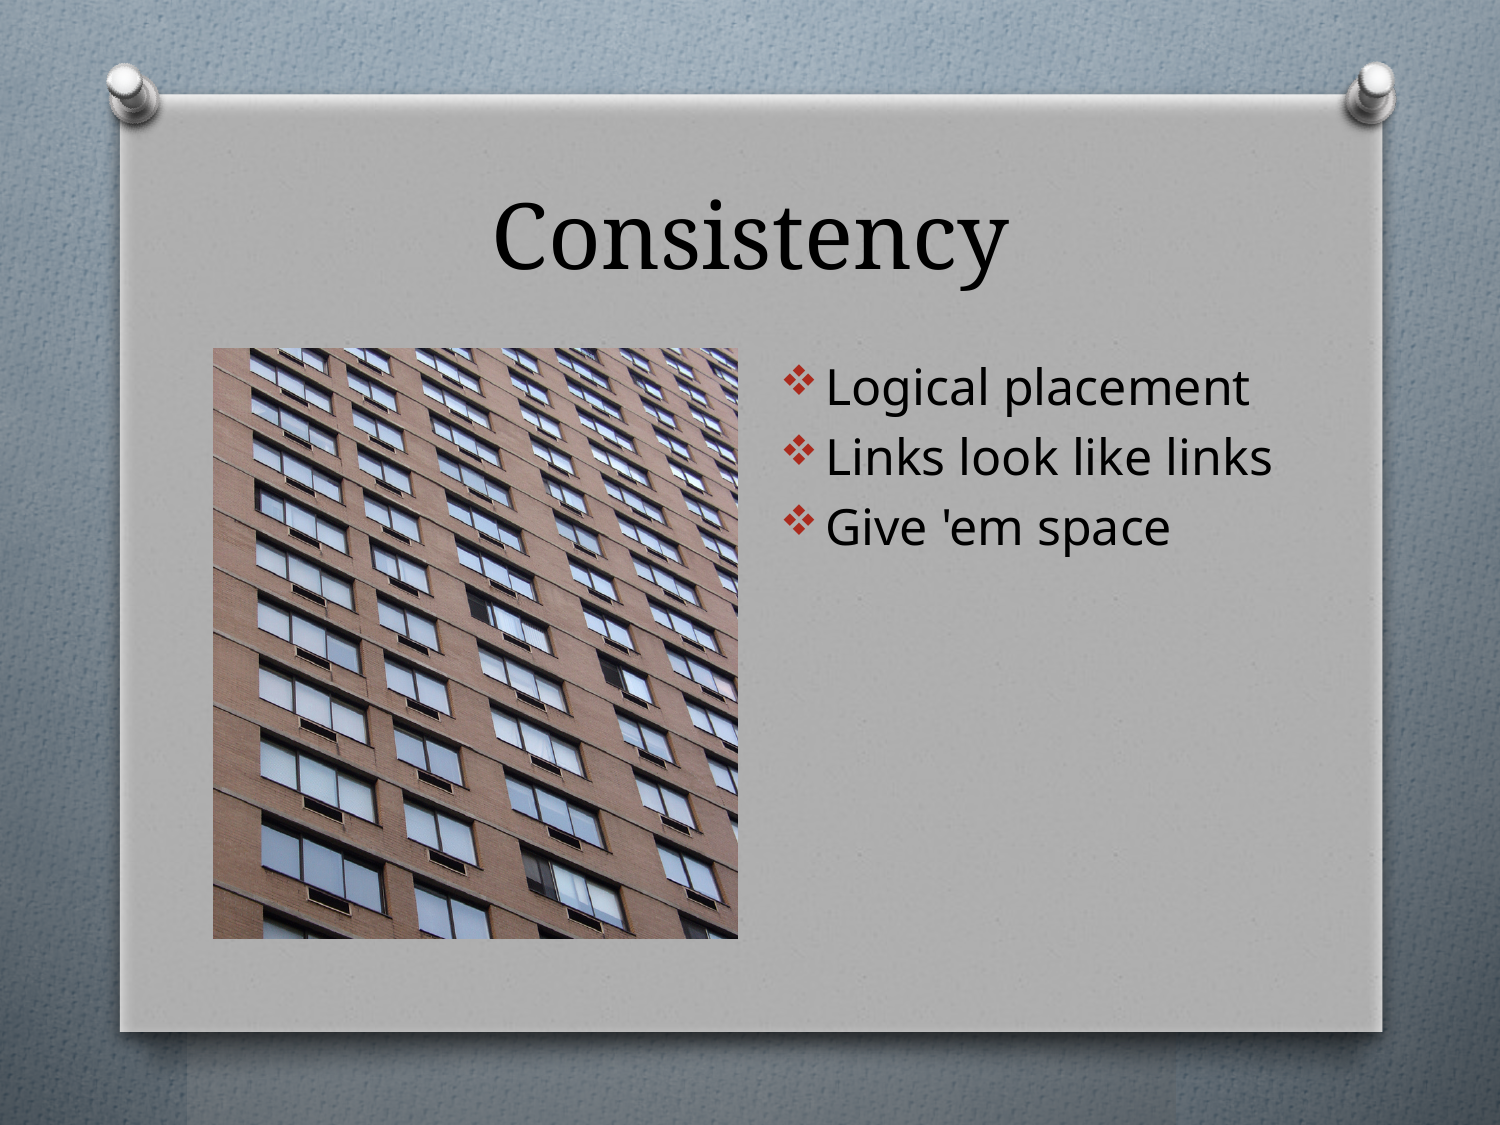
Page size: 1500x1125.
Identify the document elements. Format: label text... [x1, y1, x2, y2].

list Logical placement Links look like links Give 'em space [765, 347, 1290, 939]
picture [75, 29, 198, 153]
picture [1317, 35, 1439, 156]
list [212, 347, 739, 940]
title Consistency [179, 134, 1323, 332]
